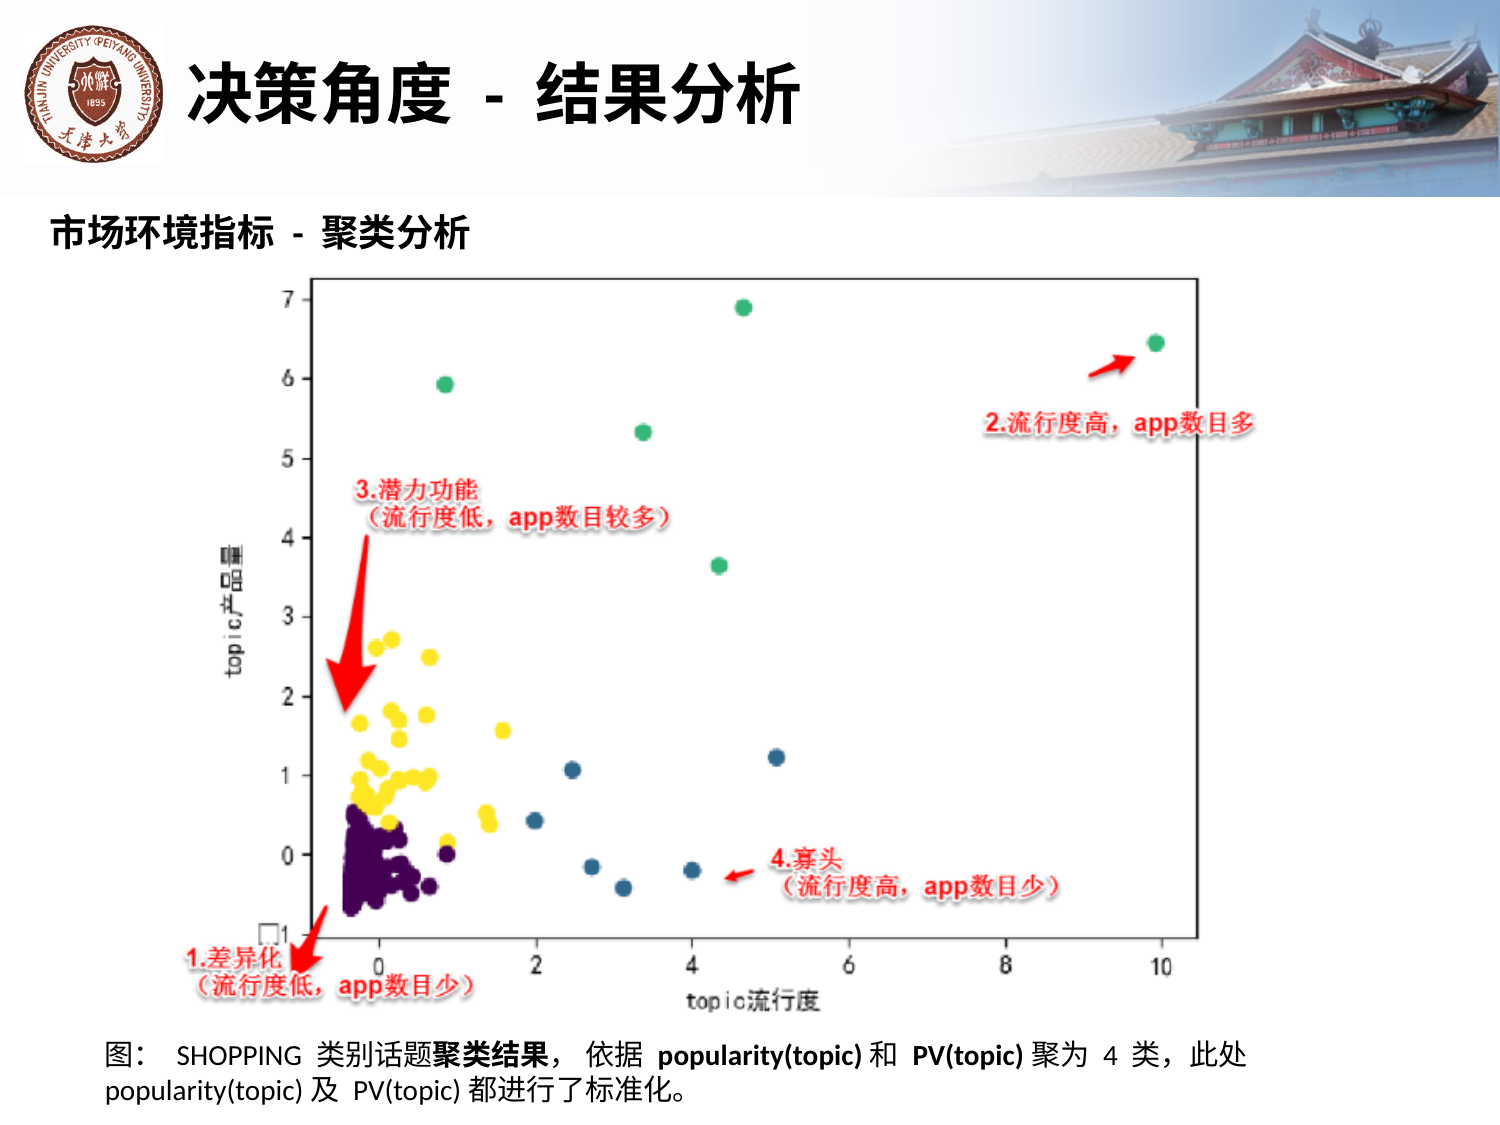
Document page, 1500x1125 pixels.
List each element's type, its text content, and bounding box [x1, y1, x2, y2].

title 决策角度 - 结果分析 [171, 0, 1397, 186]
text_box 图： SHOPPING 类别话题聚类结果， 依据 popularity(topic)和 PV(topic)聚为 4 类，此处 popularity(topic)及 PV(topic)都进行了标准化。 [90, 1029, 1423, 1114]
picture [0, 0, 1500, 197]
text_box 市场环境指标 - 聚类分析 [35, 201, 647, 262]
picture [170, 269, 1276, 1030]
